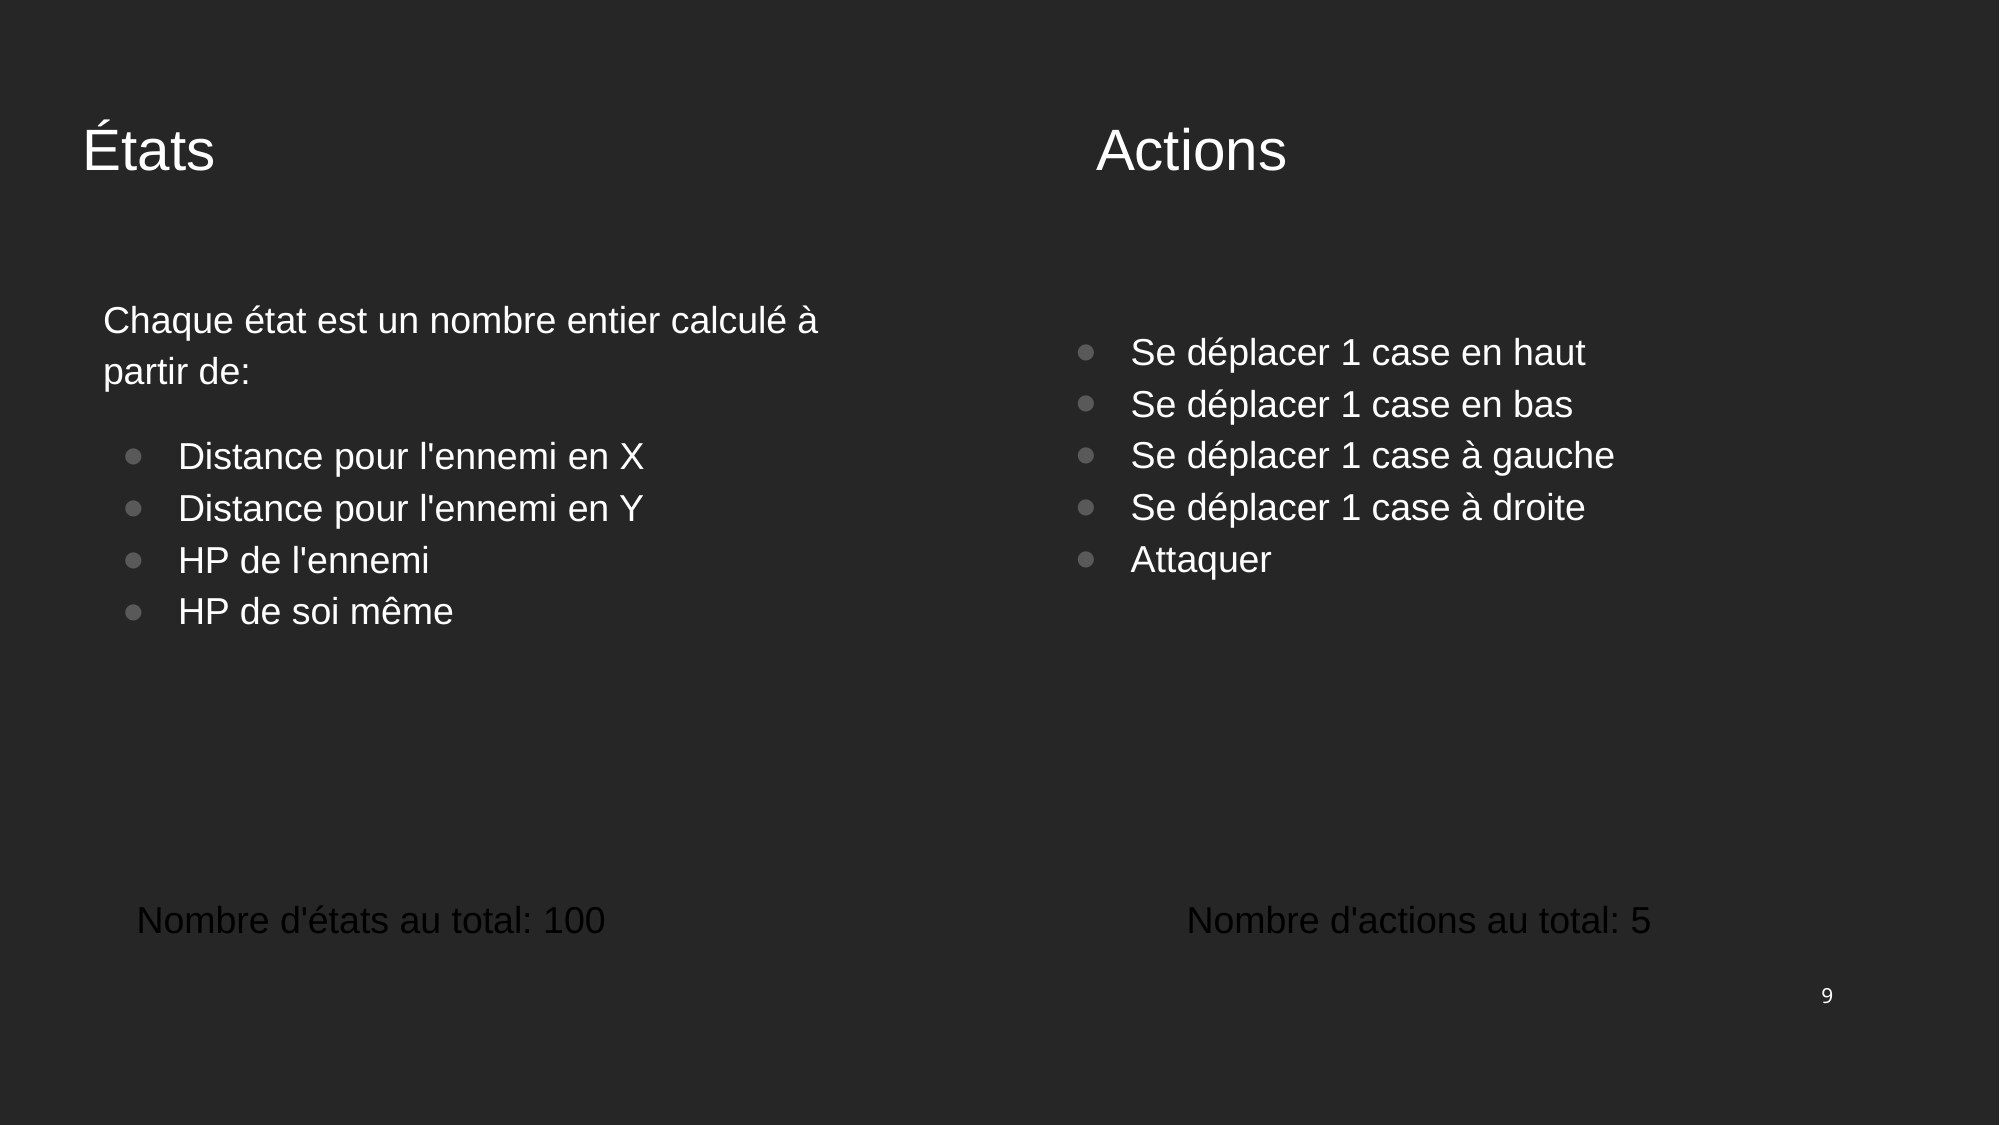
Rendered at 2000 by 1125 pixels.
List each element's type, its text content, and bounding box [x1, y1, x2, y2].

text_box États [68, 97, 669, 223]
text_box Actions [1081, 97, 1682, 223]
text_box Se déplacer 1 case en haut Se déplacer 1 case en bas Se déplacer 1 case à gauche Se déplacer 1 case à droite Attaquer [1040, 306, 1977, 1000]
text_box 9 [1724, 965, 1848, 1025]
text_box Nombre d'états au total: 100 Nombre d'actions au total: 5 [121, 873, 1878, 1000]
text_box Chaque état est un nombre entier calculé à partir de: Distance pour l'ennemi en X Distance pour l'ennemi en Y HP de l'ennemi HP de soi même [88, 273, 921, 839]
